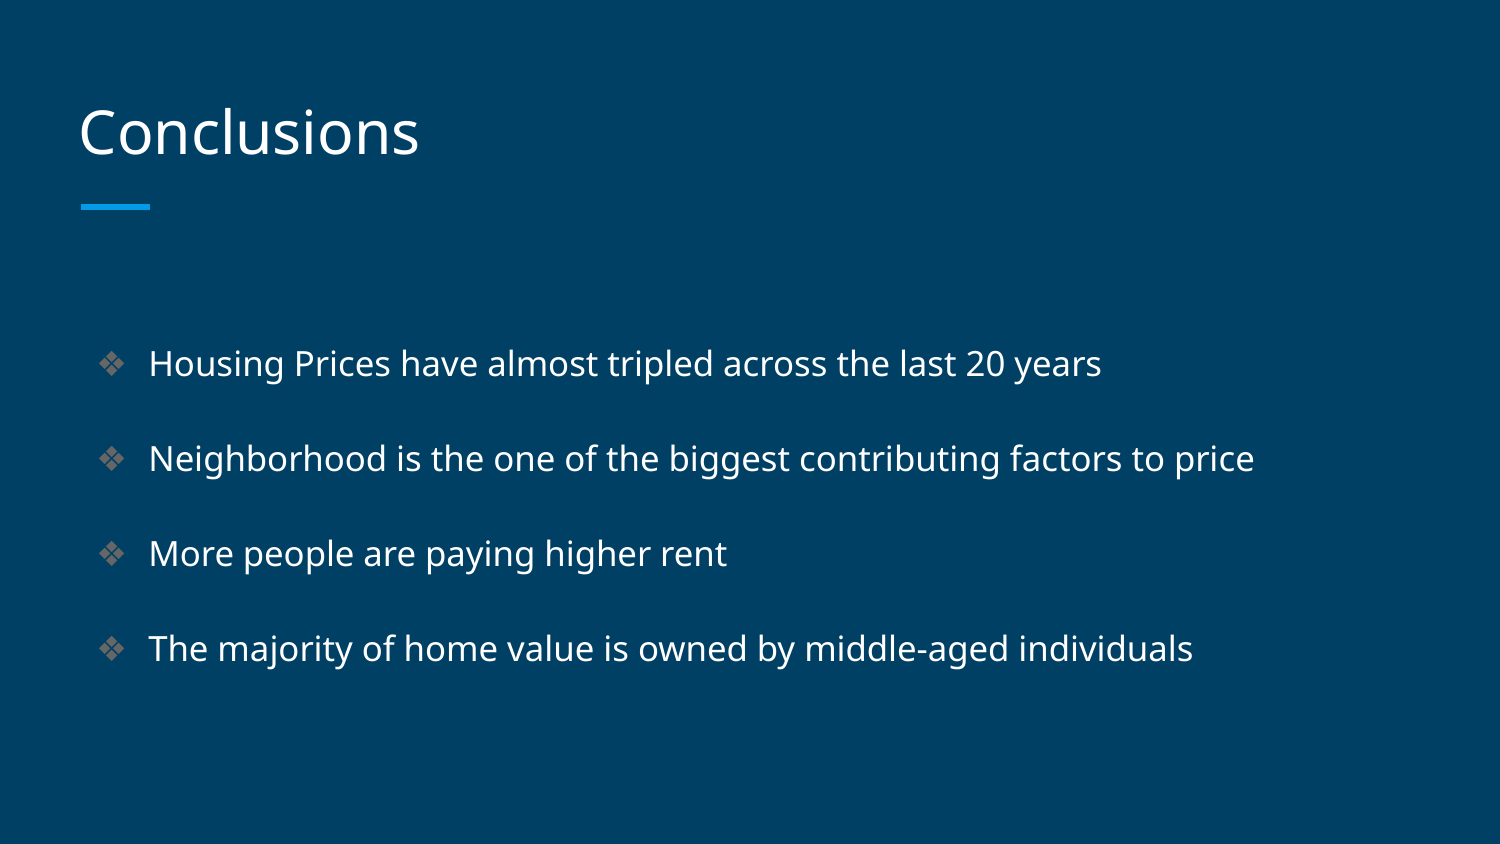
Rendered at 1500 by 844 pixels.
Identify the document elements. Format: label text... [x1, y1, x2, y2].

title Conclusions [63, 75, 1437, 188]
list Housing Prices have almost tripled across the last 20 years Neighborhood is the one of the biggest contributing factors to price More people are paying higher rent The majority of home value is owned by middle-aged individuals [63, 276, 1437, 688]
